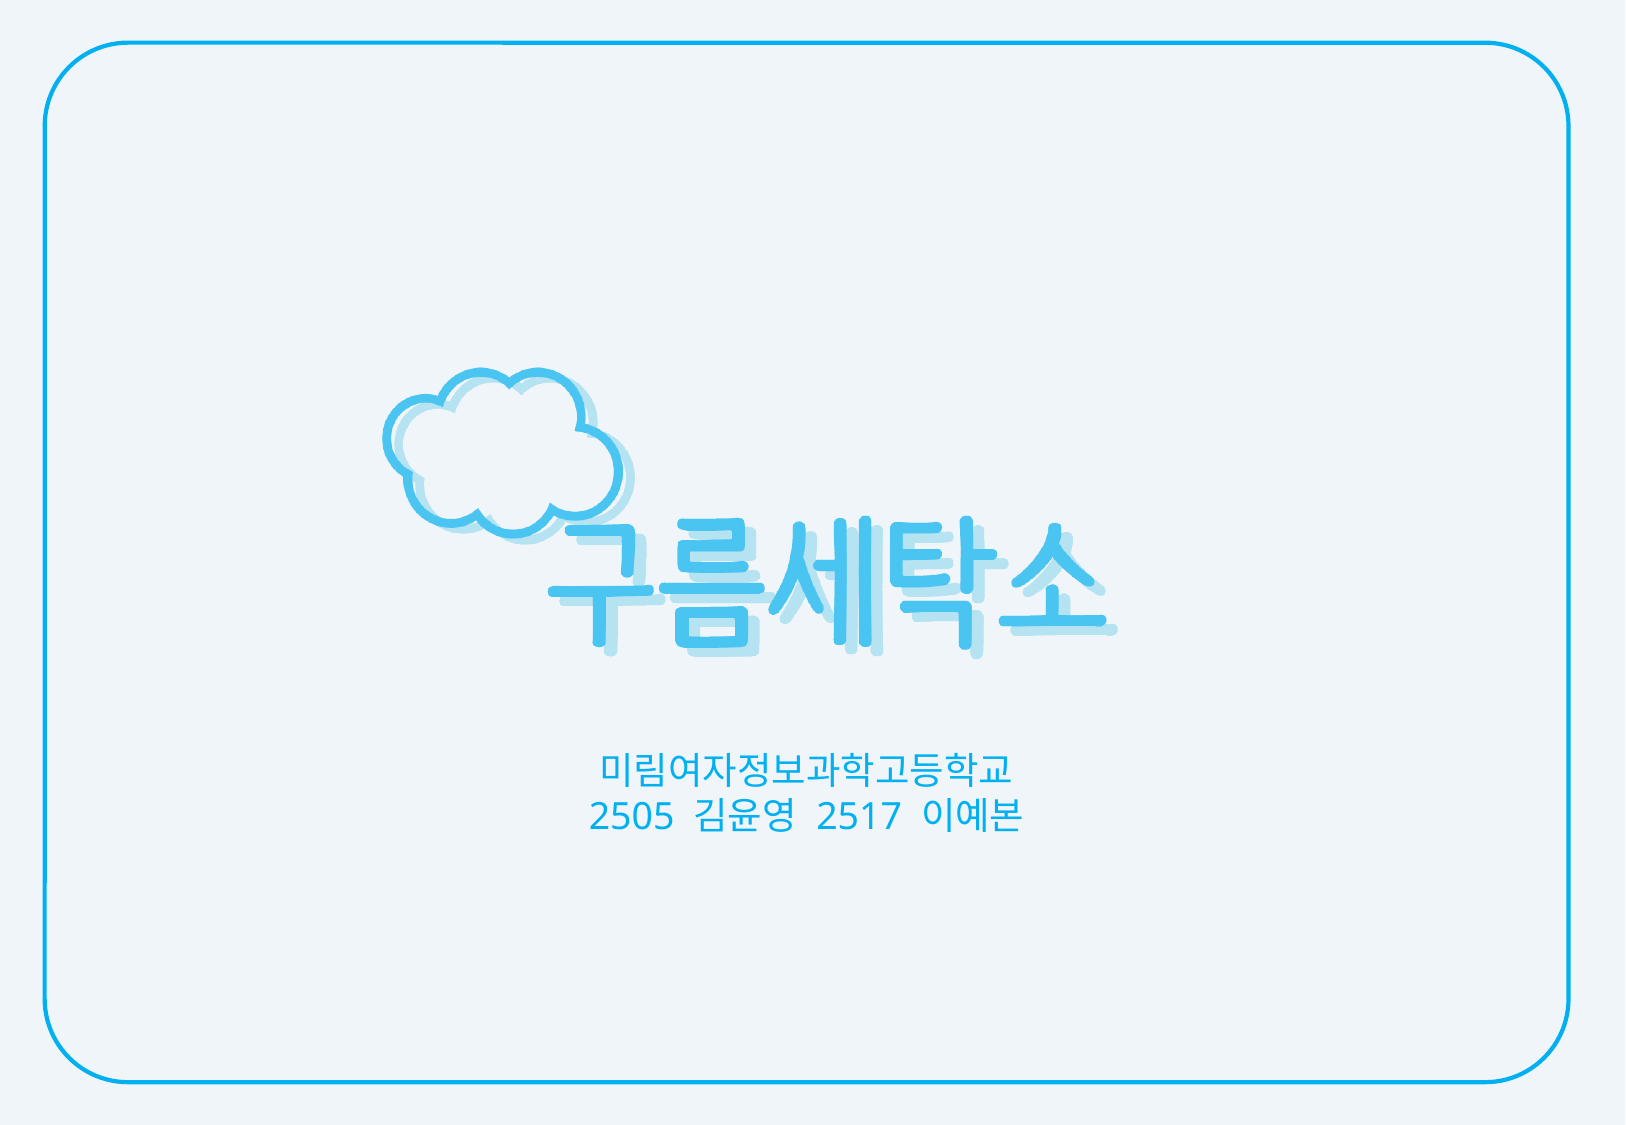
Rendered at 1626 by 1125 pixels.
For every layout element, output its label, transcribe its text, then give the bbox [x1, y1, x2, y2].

text_box [42, 40, 1571, 1085]
picture [221, 290, 1356, 717]
text_box 미림여자정보과학고등학교 2505 김윤영 2517 이예본 [573, 739, 1040, 845]
